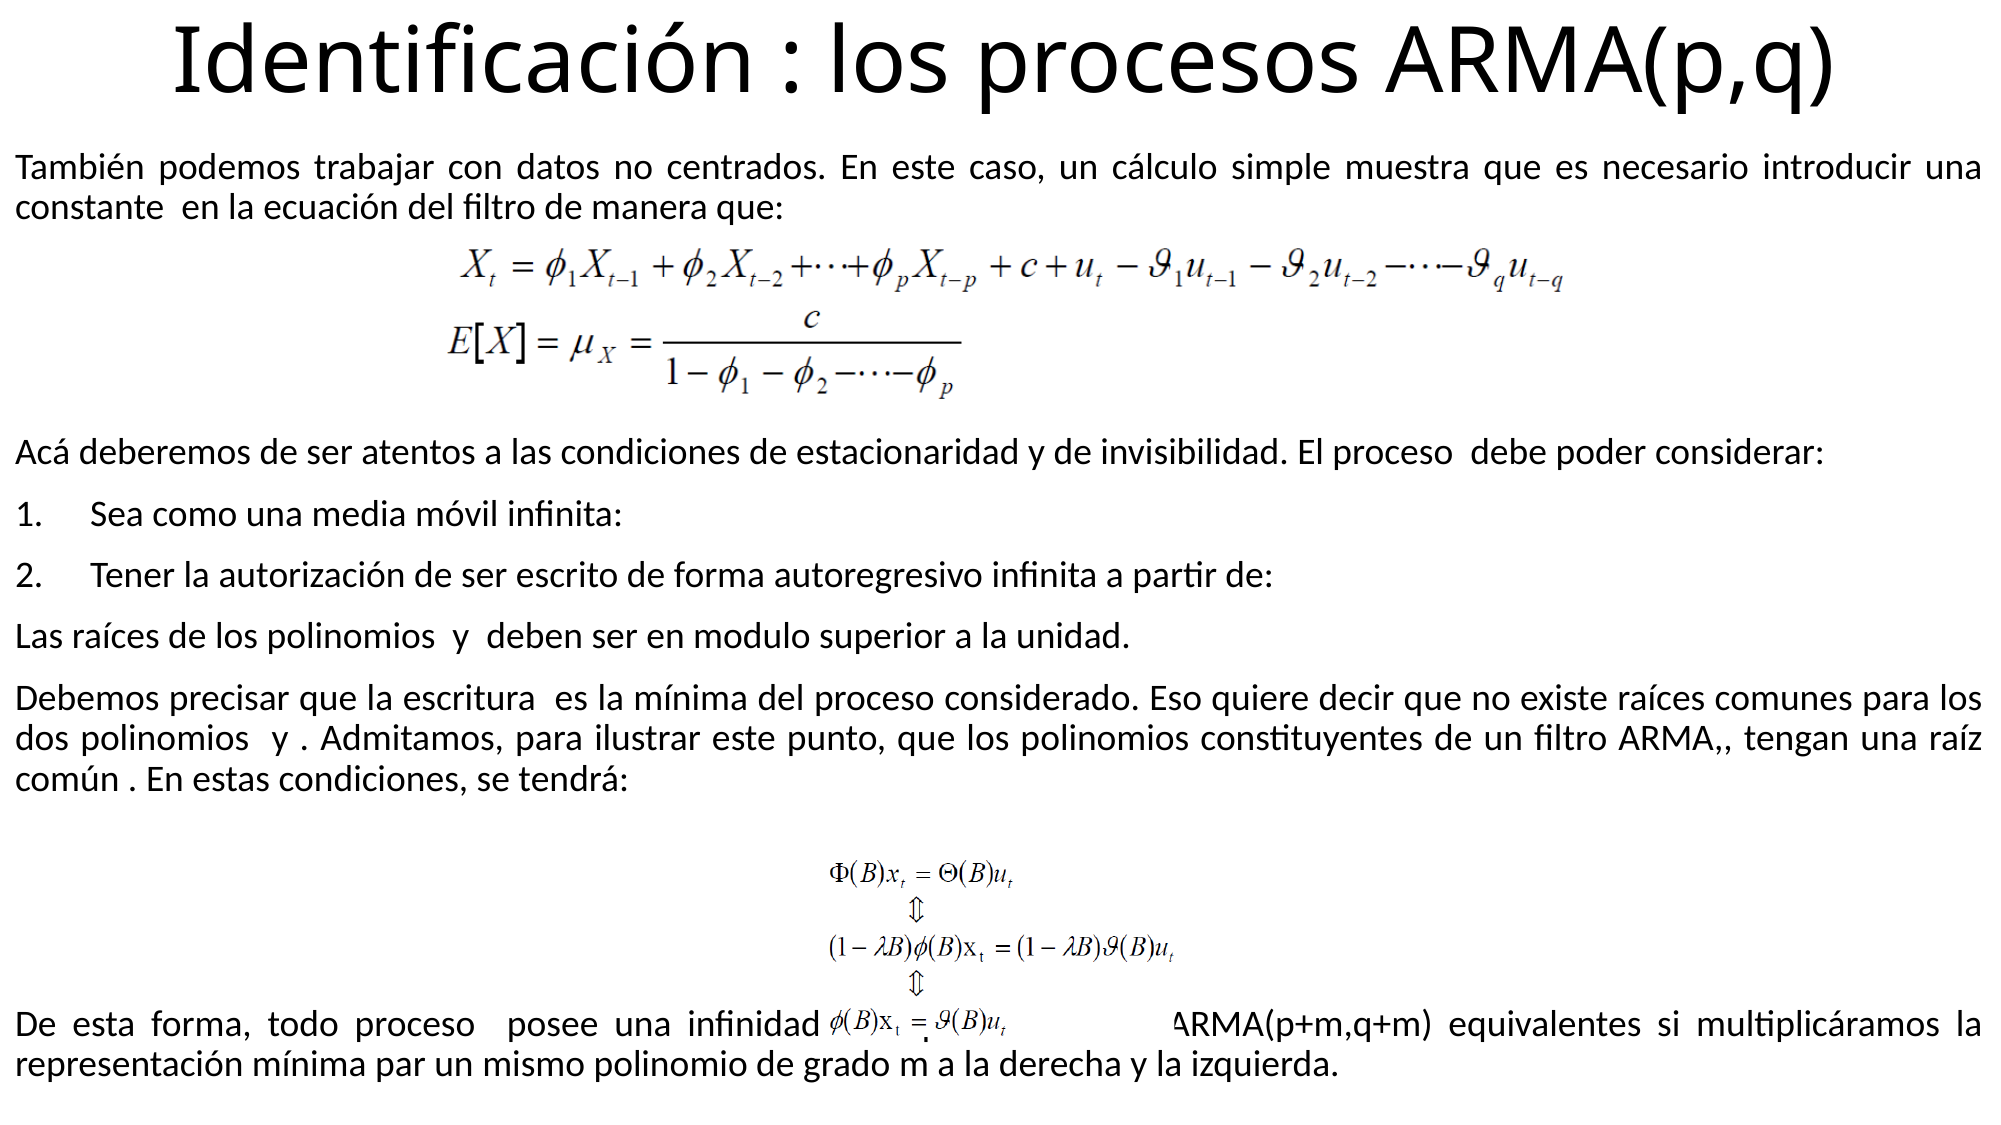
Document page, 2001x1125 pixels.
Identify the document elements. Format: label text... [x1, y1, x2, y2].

picture [445, 242, 1565, 400]
picture [825, 852, 1175, 1037]
text_box Identificación : los procesos ARMA(p,q) [22, 2, 1988, 123]
